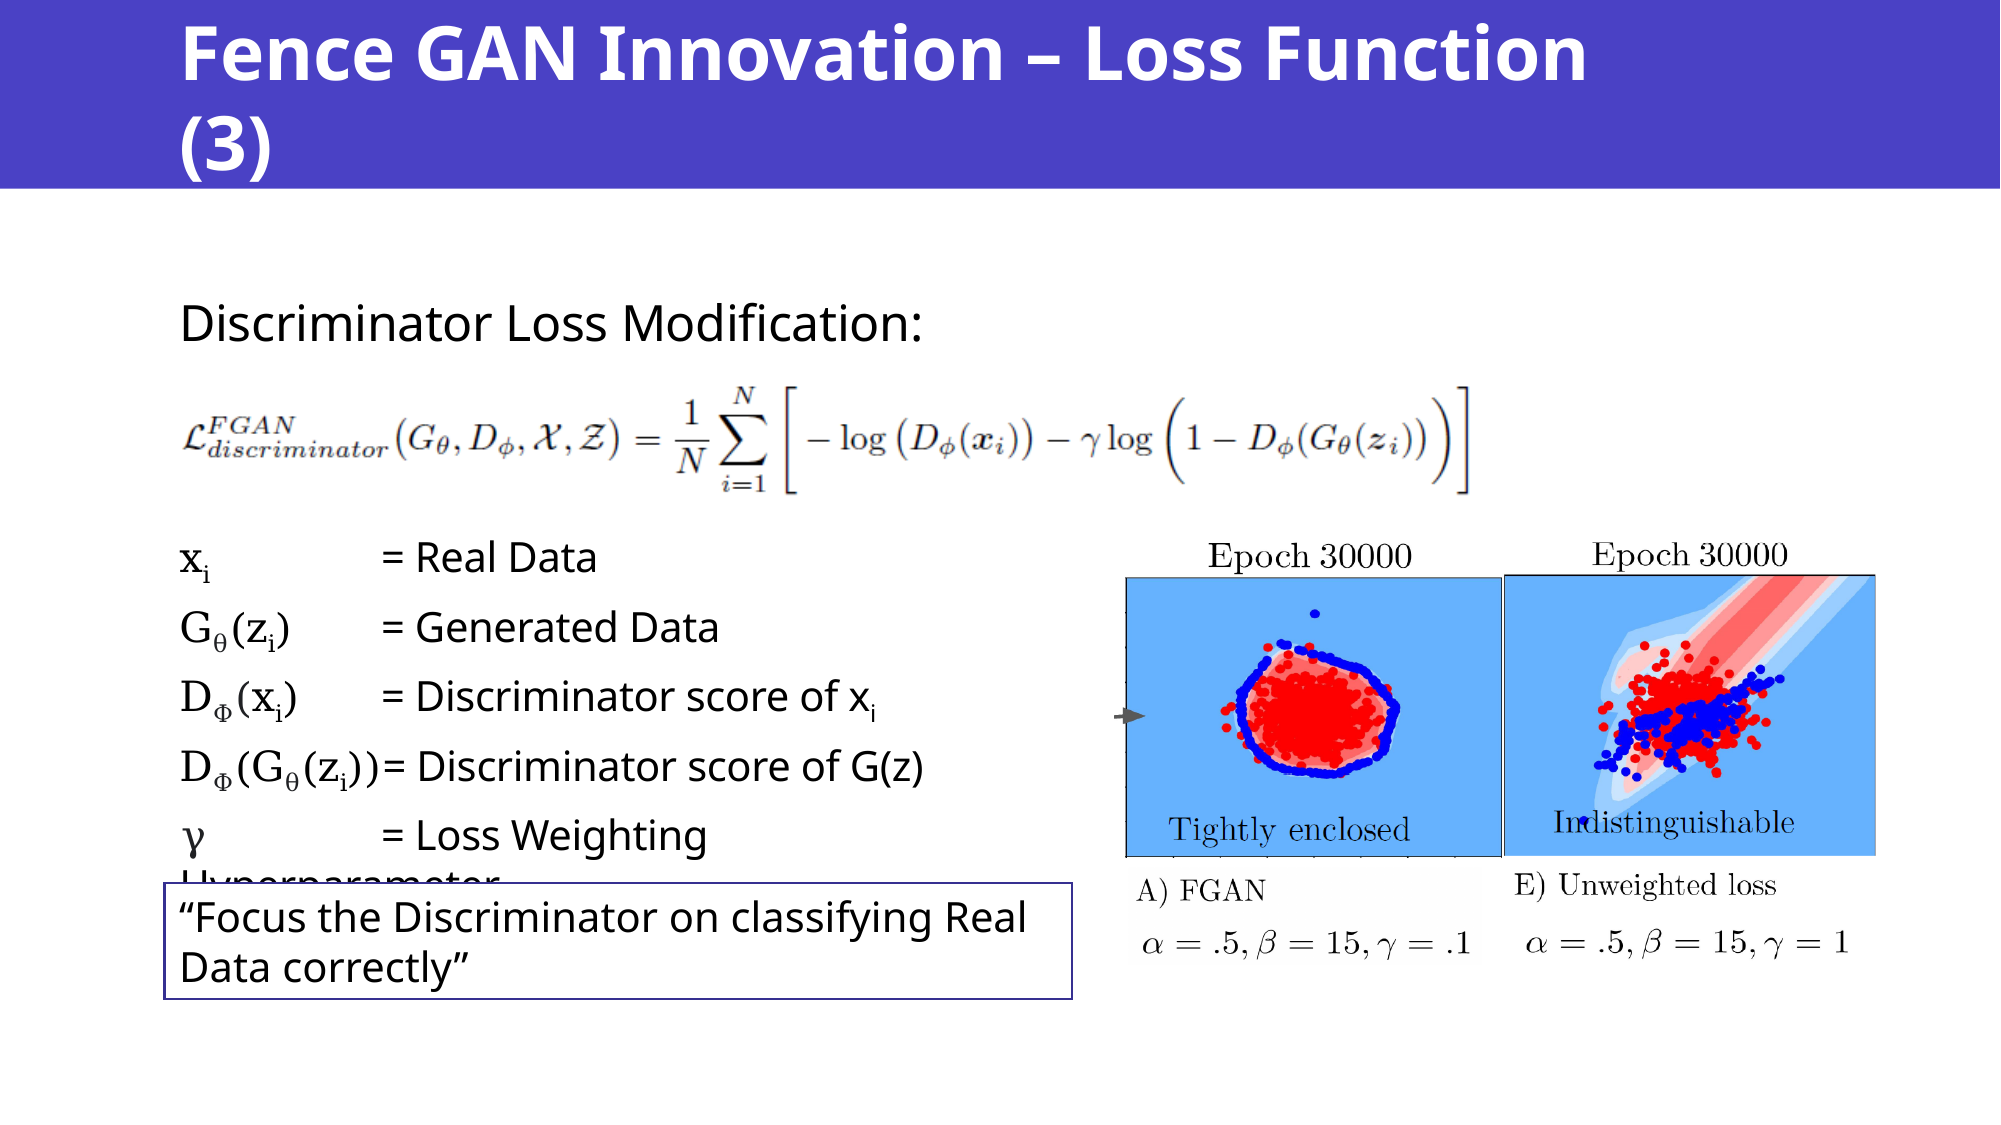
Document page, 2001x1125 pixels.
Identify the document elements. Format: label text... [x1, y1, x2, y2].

picture [1114, 531, 1879, 966]
text_box “Focus the Discriminator on classifying Real Data correctly” [164, 883, 1072, 998]
picture [178, 379, 1490, 511]
text_box Discriminator Loss Modification: xi = Real Data Gθ(zi) = Generated Data DΦ(xi) = Discriminator score of xi DΦ(Gθ(zi))= Discriminator score of G(z) γ = Loss Weighting Hyperparameter [164, 278, 1049, 882]
title Fence GAN Innovation – Loss Function (3) [164, 31, 1710, 159]
